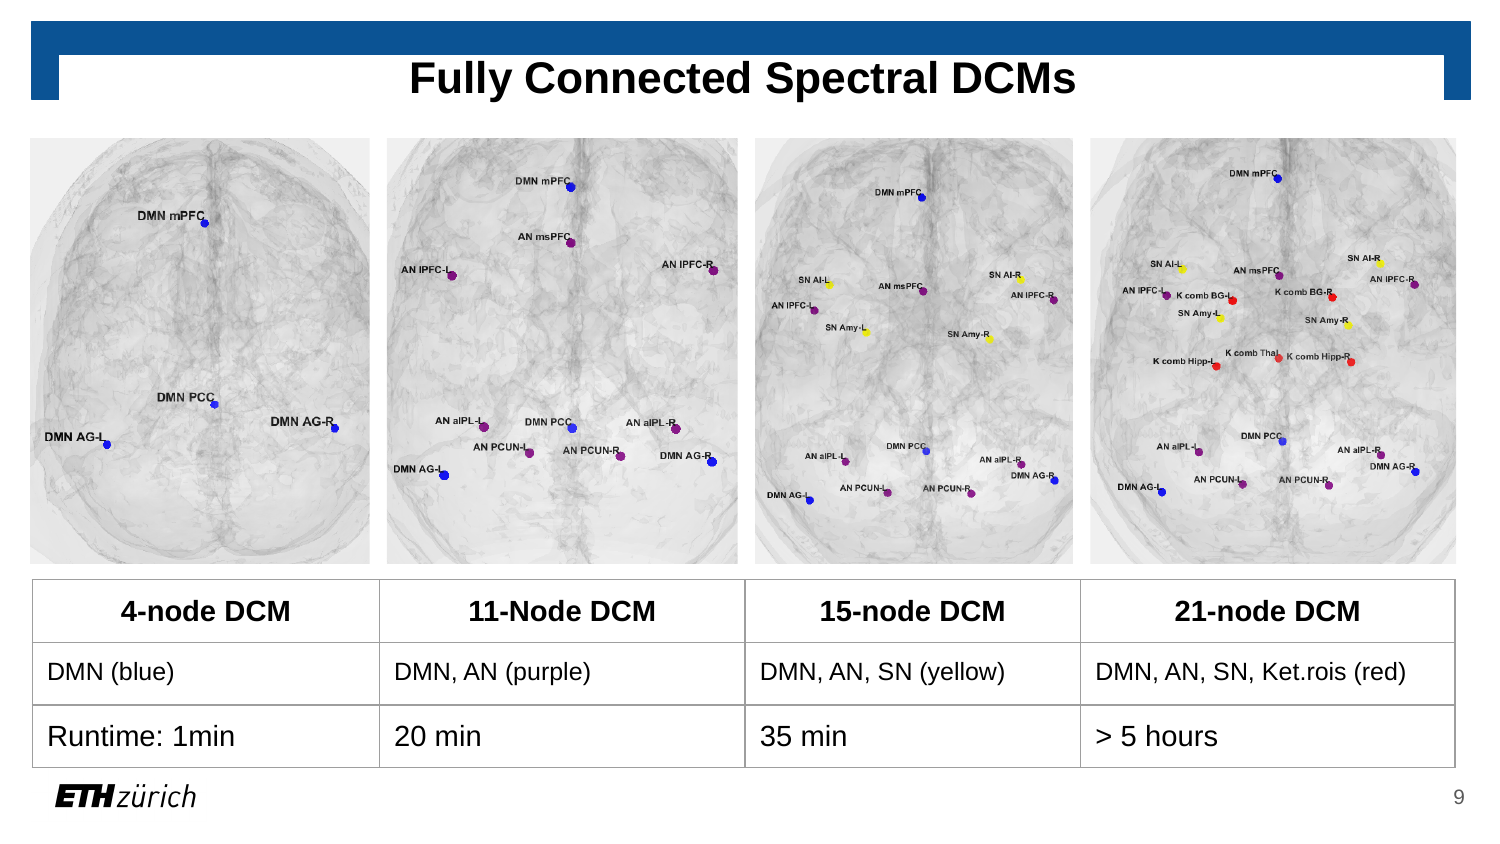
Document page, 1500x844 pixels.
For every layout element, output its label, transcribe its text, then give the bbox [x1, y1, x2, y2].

title Fully Connected Spectral DCMs [51, 34, 1437, 118]
table_cell DMN, AN, SN, Ket.rois (red) [1081, 643, 1454, 704]
table_header 15-node DCM [746, 580, 1080, 642]
table_cell DMN (blue) [33, 643, 379, 704]
table_header 11-Node DCM [380, 580, 744, 642]
table_header 4-node DCM [33, 580, 379, 642]
table_header 21-node DCM [1081, 580, 1454, 642]
picture [1090, 138, 1457, 564]
table_cell 20 min [380, 706, 744, 767]
table_cell 35 min [746, 706, 1080, 767]
picture [386, 138, 738, 564]
table_cell DMN, AN, SN (yellow) [746, 643, 1080, 704]
table_cell Runtime: 1min [33, 706, 379, 767]
table_cell DMN, AN (purple) [380, 643, 744, 704]
slide_number ‹#› [1389, 764, 1480, 830]
picture [31, 768, 207, 822]
picture [754, 138, 1074, 564]
picture [29, 138, 370, 564]
table_cell > 5 hours [1081, 706, 1454, 767]
